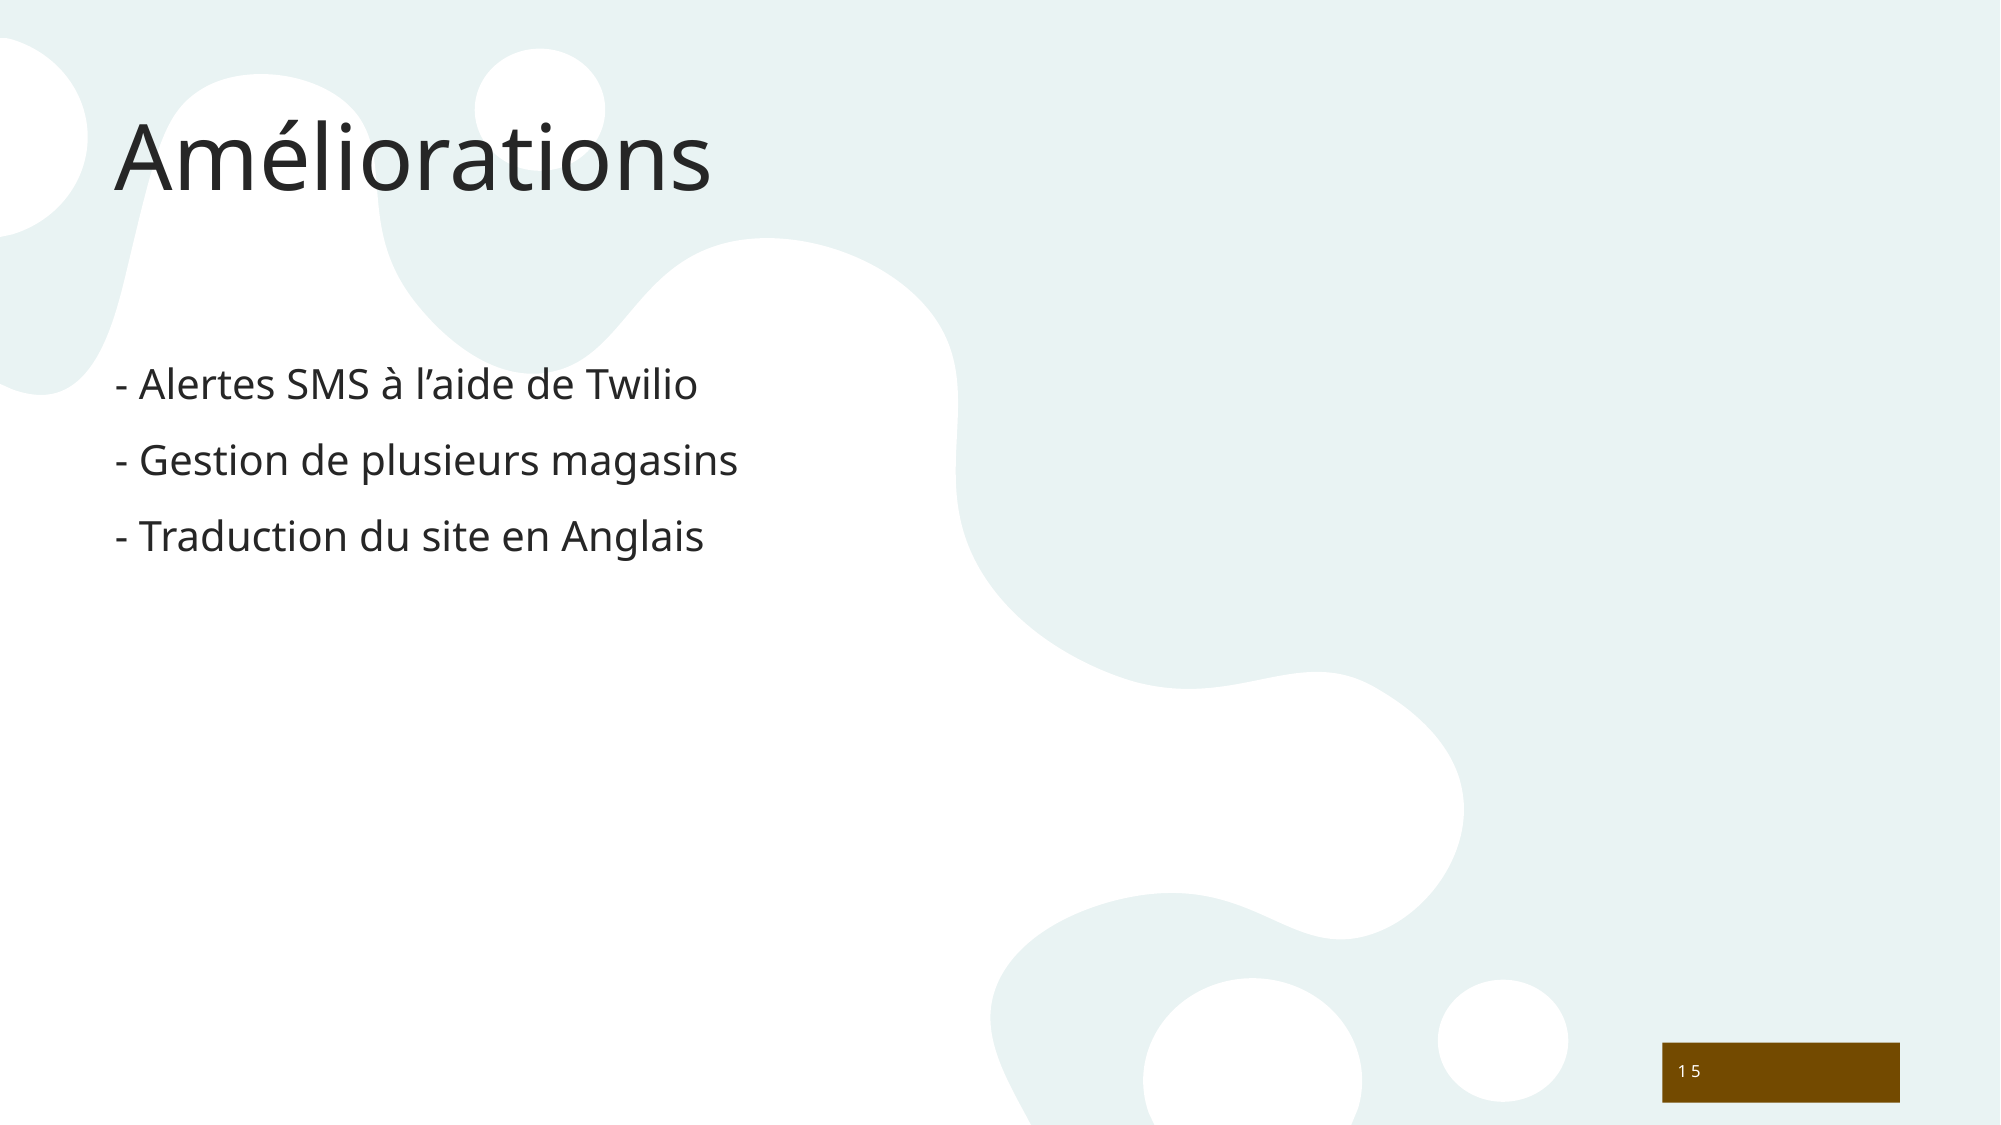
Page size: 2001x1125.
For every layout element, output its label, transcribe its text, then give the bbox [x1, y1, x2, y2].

title Améliorations [99, 91, 1900, 309]
text_box 15 [1662, 1042, 1900, 1103]
list - Alertes SMS à l’aide de Twilio - Gestion de plusieurs magasins - Traduction du site en Anglais [99, 345, 1900, 1008]
